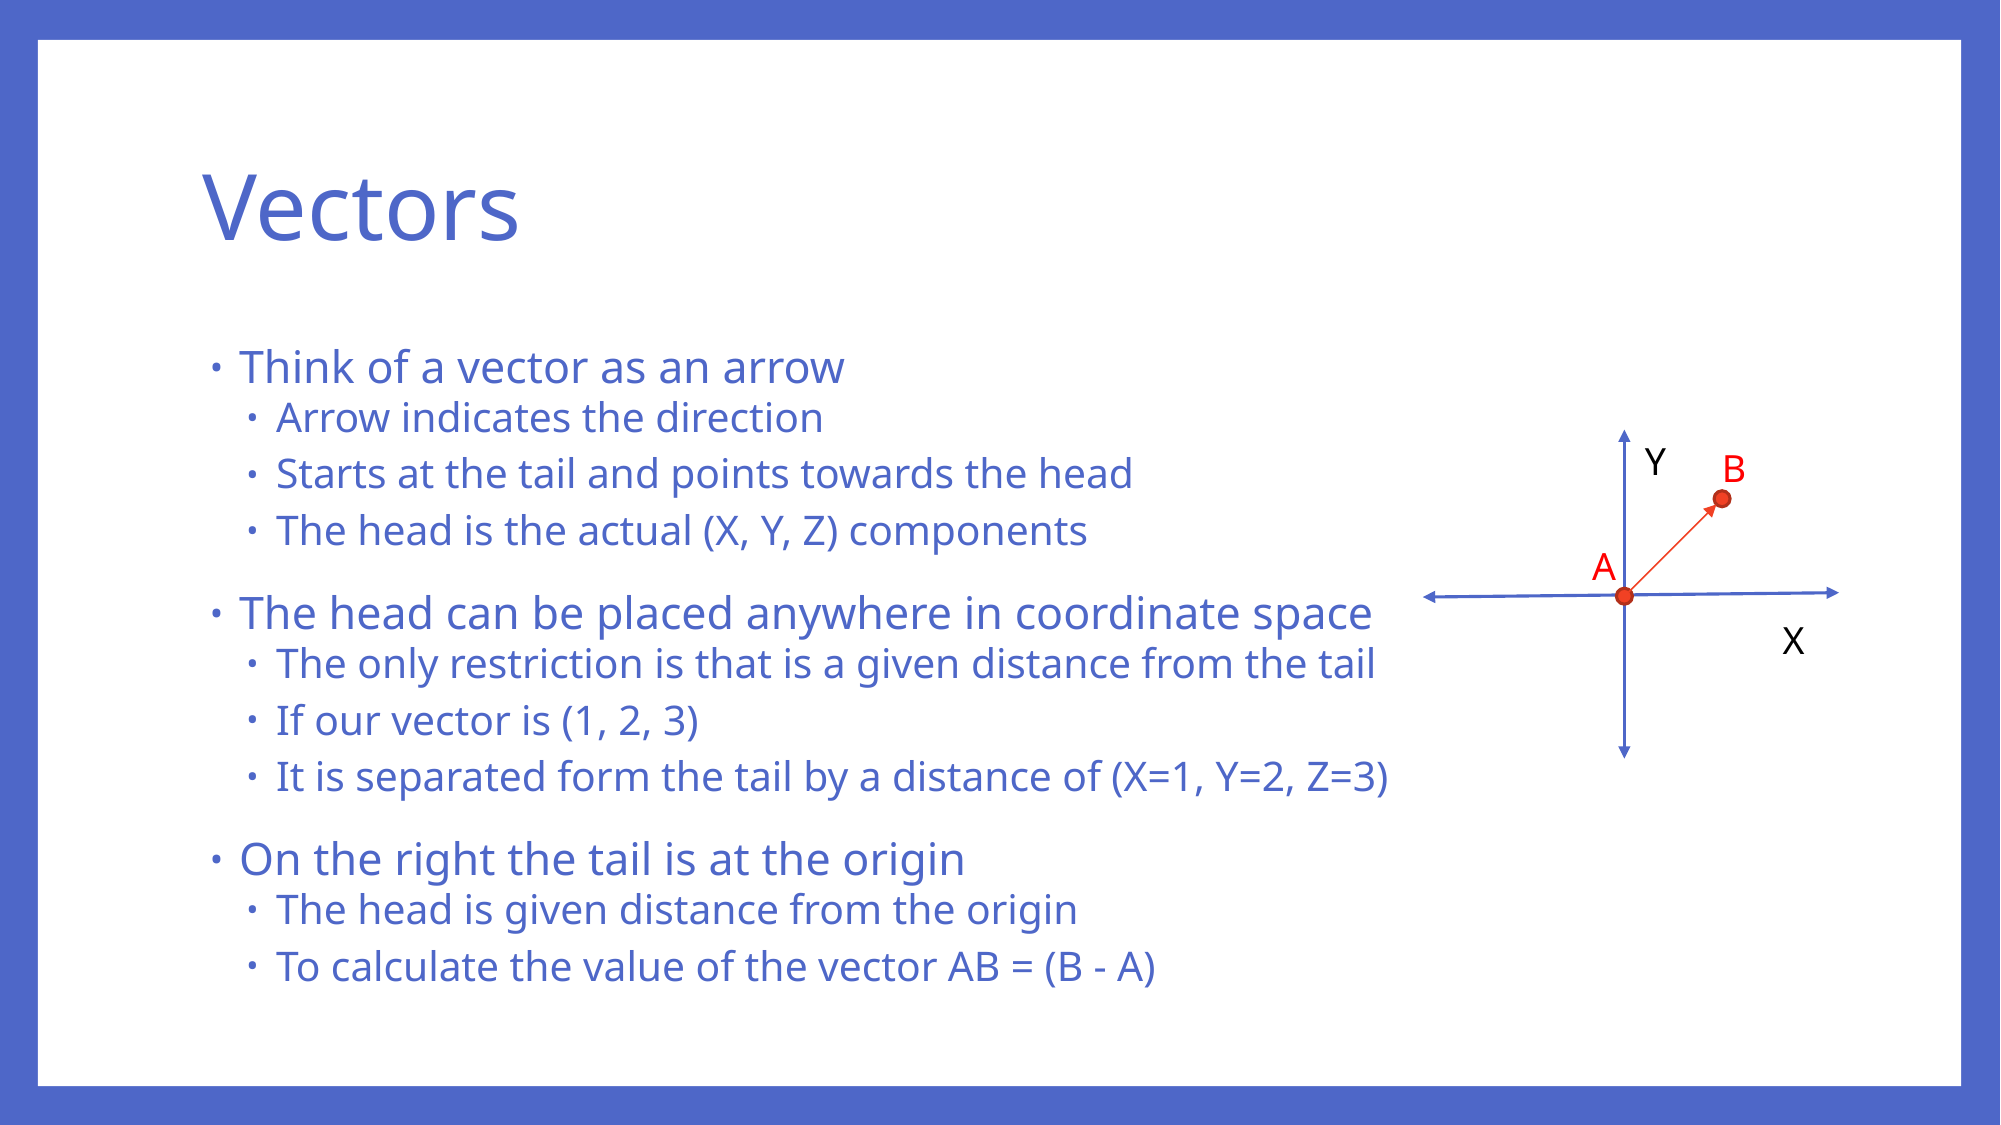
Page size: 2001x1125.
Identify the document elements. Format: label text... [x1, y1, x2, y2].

text_box A [1577, 535, 1608, 590]
text_box X [1767, 610, 1816, 670]
title Vectors [187, 99, 1808, 323]
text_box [1422, 592, 1619, 598]
text_box B [1707, 438, 1737, 498]
text_box [1712, 498, 1732, 509]
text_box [1721, 592, 1840, 598]
list Think of a vector as an arrow Arrow indicates the direction Starts at the tail and points towards the head The head is the actual (X, Y, Z) components The head can be placed anywhere in coordinate space The only restriction is that is a given distance from the tail If our vector is (1, 2, 3) It is separated form the tail by a distance of (X=1, Y=2, Z=3) On the right the tail is at the origin The head is given distance from the origin To calculate the value of the vector AB = (B - A) [187, 337, 1808, 1000]
text_box Y [1630, 430, 1679, 491]
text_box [1628, 504, 1717, 593]
